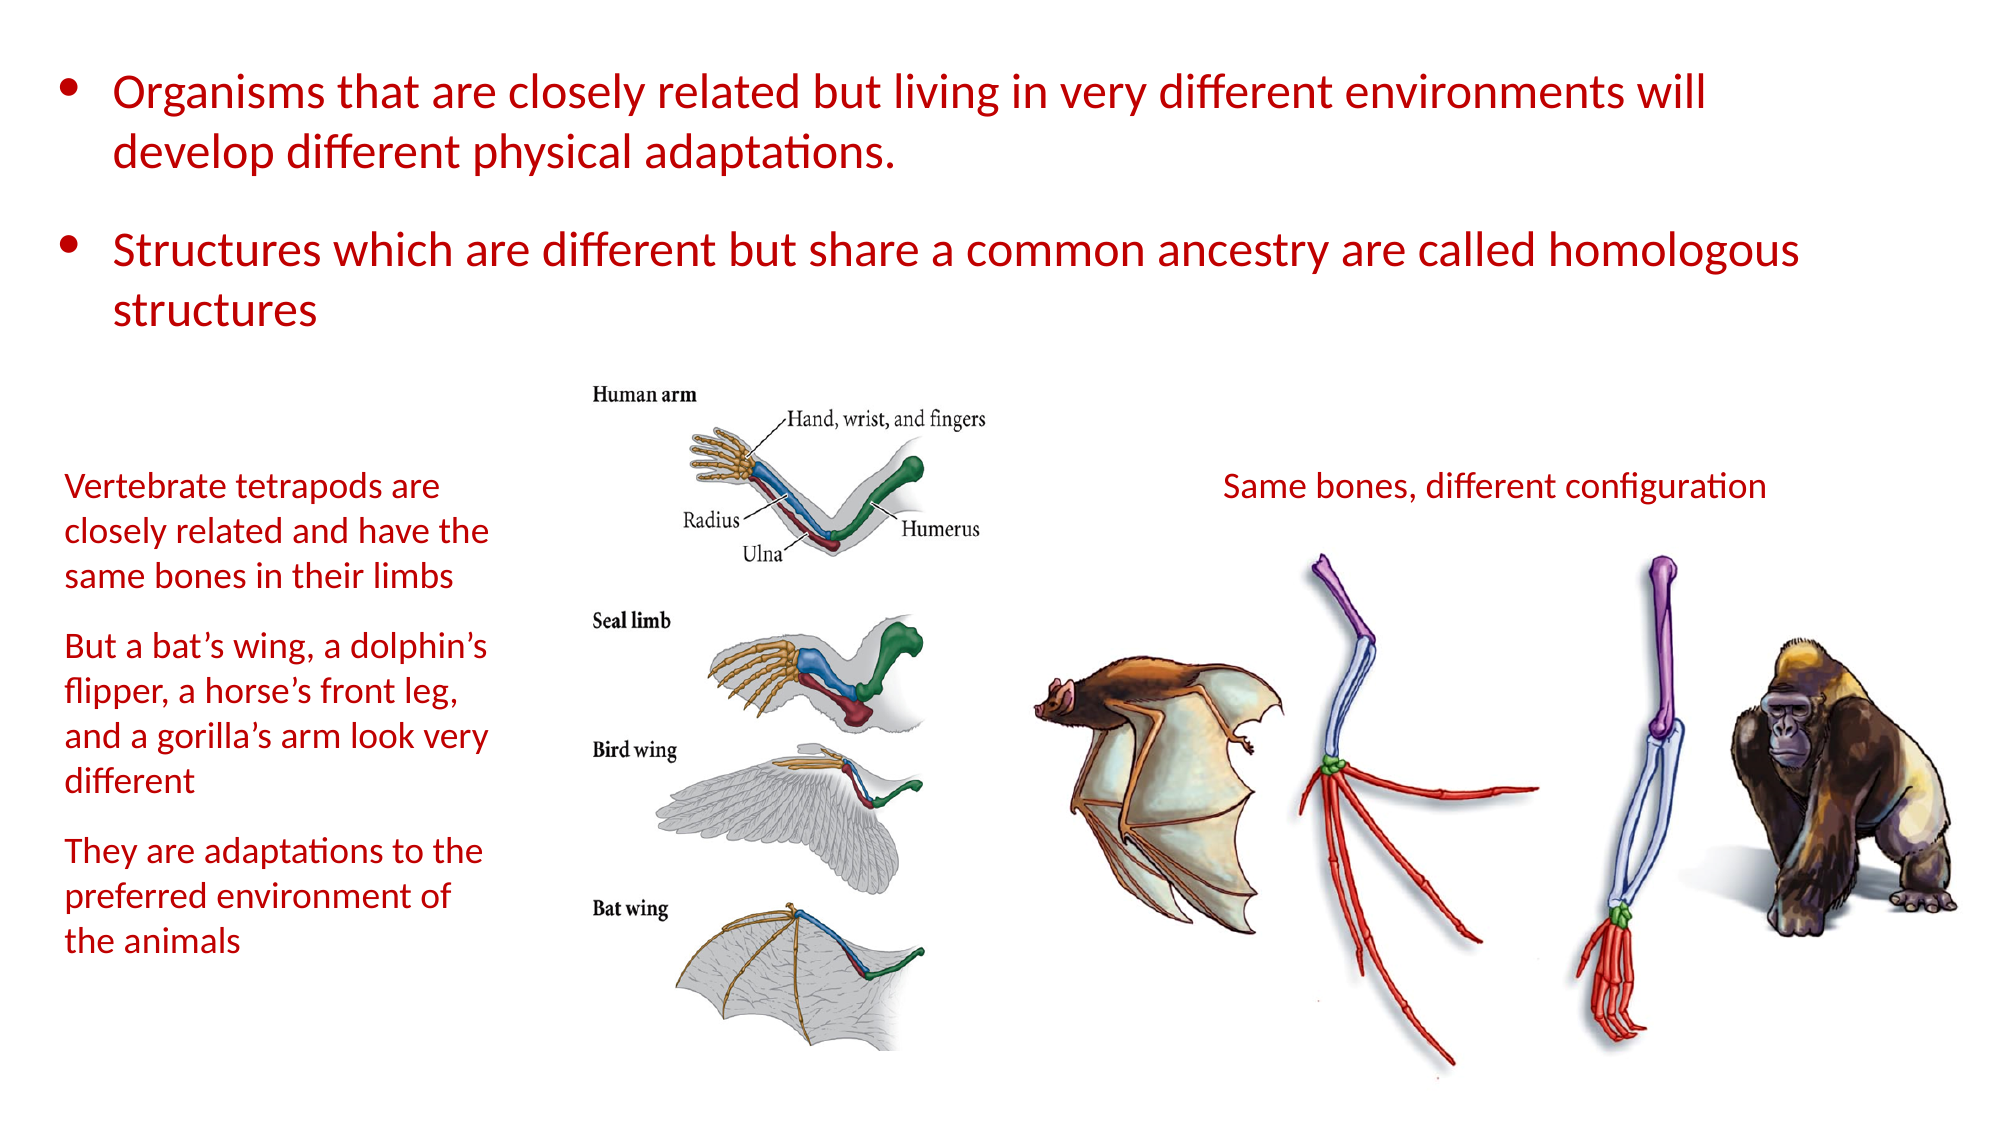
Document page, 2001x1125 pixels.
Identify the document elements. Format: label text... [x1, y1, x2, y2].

text_box [377, 359, 1411, 550]
text_box Organisms that are closely related but living in very different environments will develop different physical adaptations. Structures which are different but share a common ancestry are called homologous structures [41, 51, 1879, 359]
picture [1010, 521, 1988, 1102]
text_box Same bones, different configuration [1208, 453, 1791, 514]
text_box Vertebrate tetrapods are closely related and have the same bones in their limbs But a bat’s wing, a dolphin’s flipper, a horse’s front leg, and a gorilla’s arm look very different They are adaptations to the preferred environment of the animals [49, 453, 515, 974]
picture [591, 375, 991, 1051]
